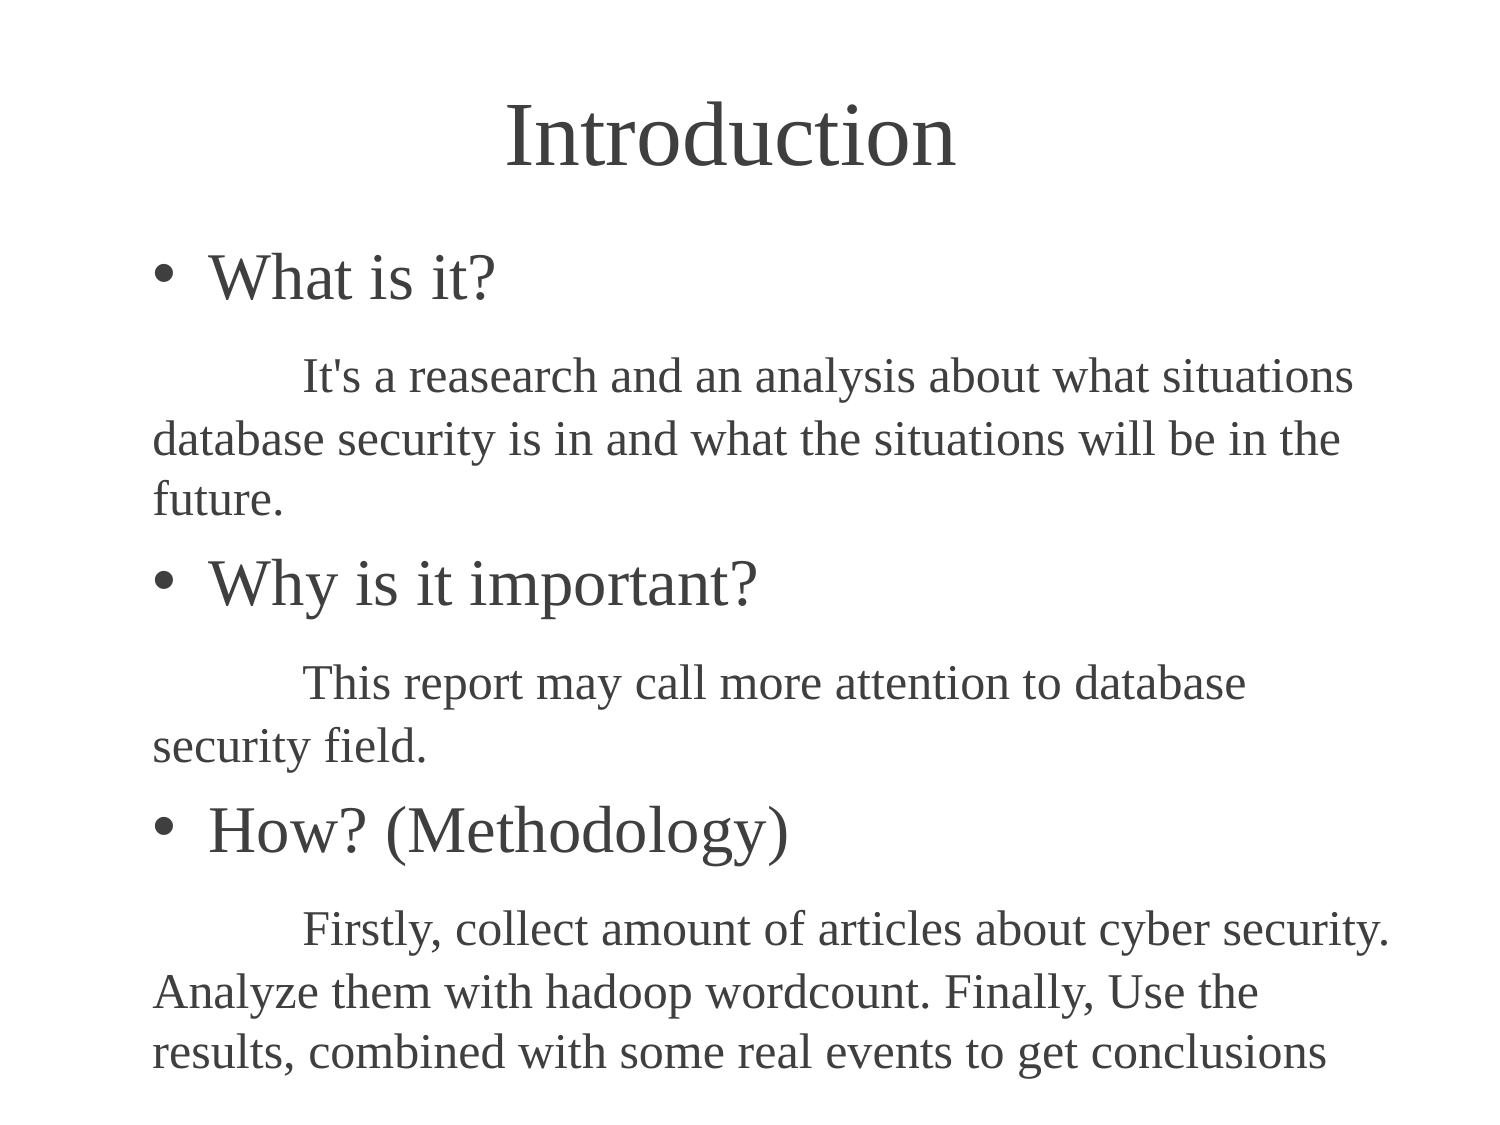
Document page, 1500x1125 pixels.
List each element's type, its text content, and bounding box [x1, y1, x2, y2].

slide_number [75, 1042, 425, 1103]
footer [512, 1025, 988, 1100]
title Introduction [24, 45, 1438, 213]
list What is it? It's a reasearch and an analysis about what situations database security is in and what the situations will be in the future. Why is it important? This report may call more attention to database security field. How? (Methodology) Firstly, collect amount of articles about cyber security. Analyze them with hadoop wordcount. Finally, Use the results, combined with some real events to get conclusions [137, 224, 1425, 1005]
